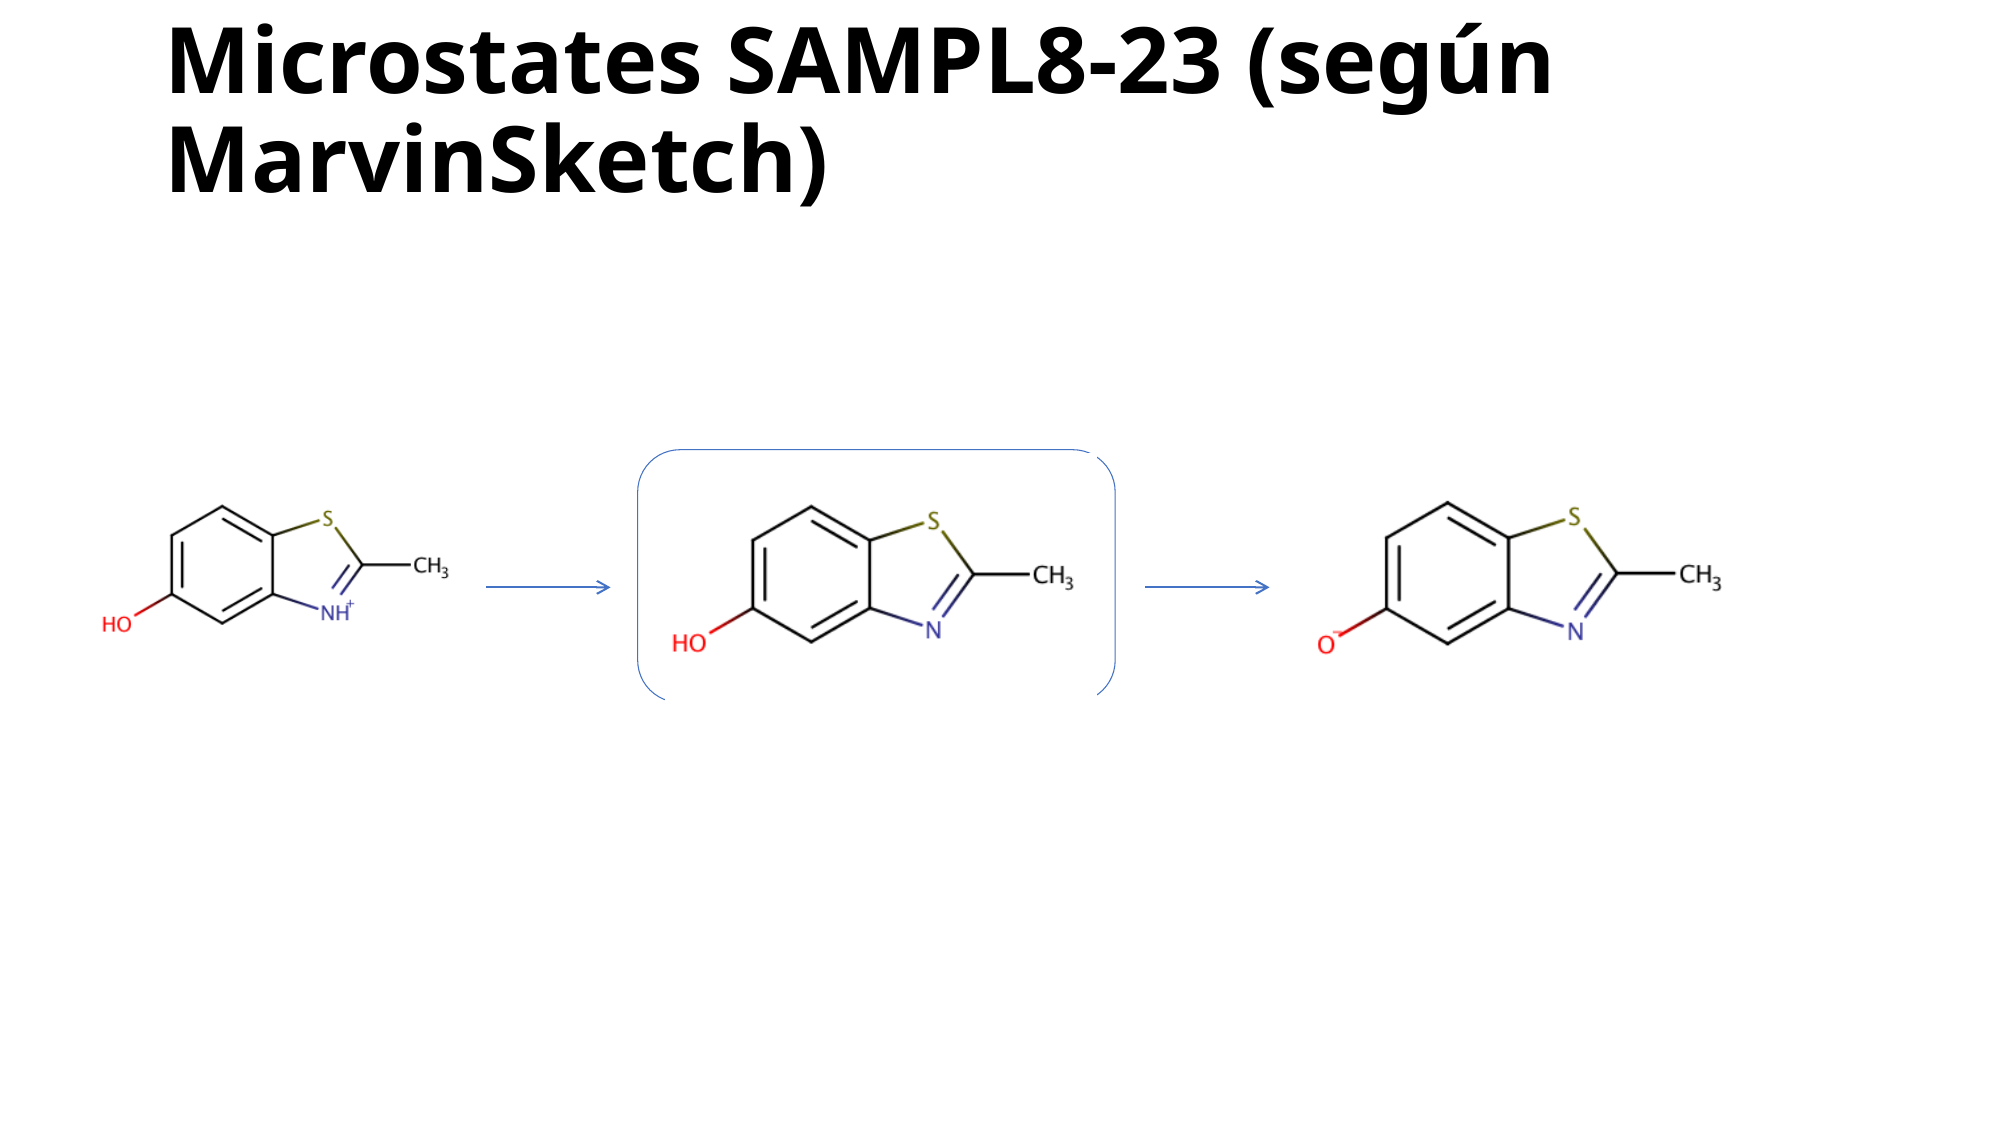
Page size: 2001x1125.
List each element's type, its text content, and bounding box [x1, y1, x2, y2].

picture [97, 453, 462, 684]
text_box [637, 449, 1091, 701]
text_box [1097, 456, 1116, 696]
picture [665, 453, 1097, 703]
title Microstates SAMPL8-23 (según MarvinSketch) [149, 4, 1875, 223]
picture [1305, 449, 1734, 703]
